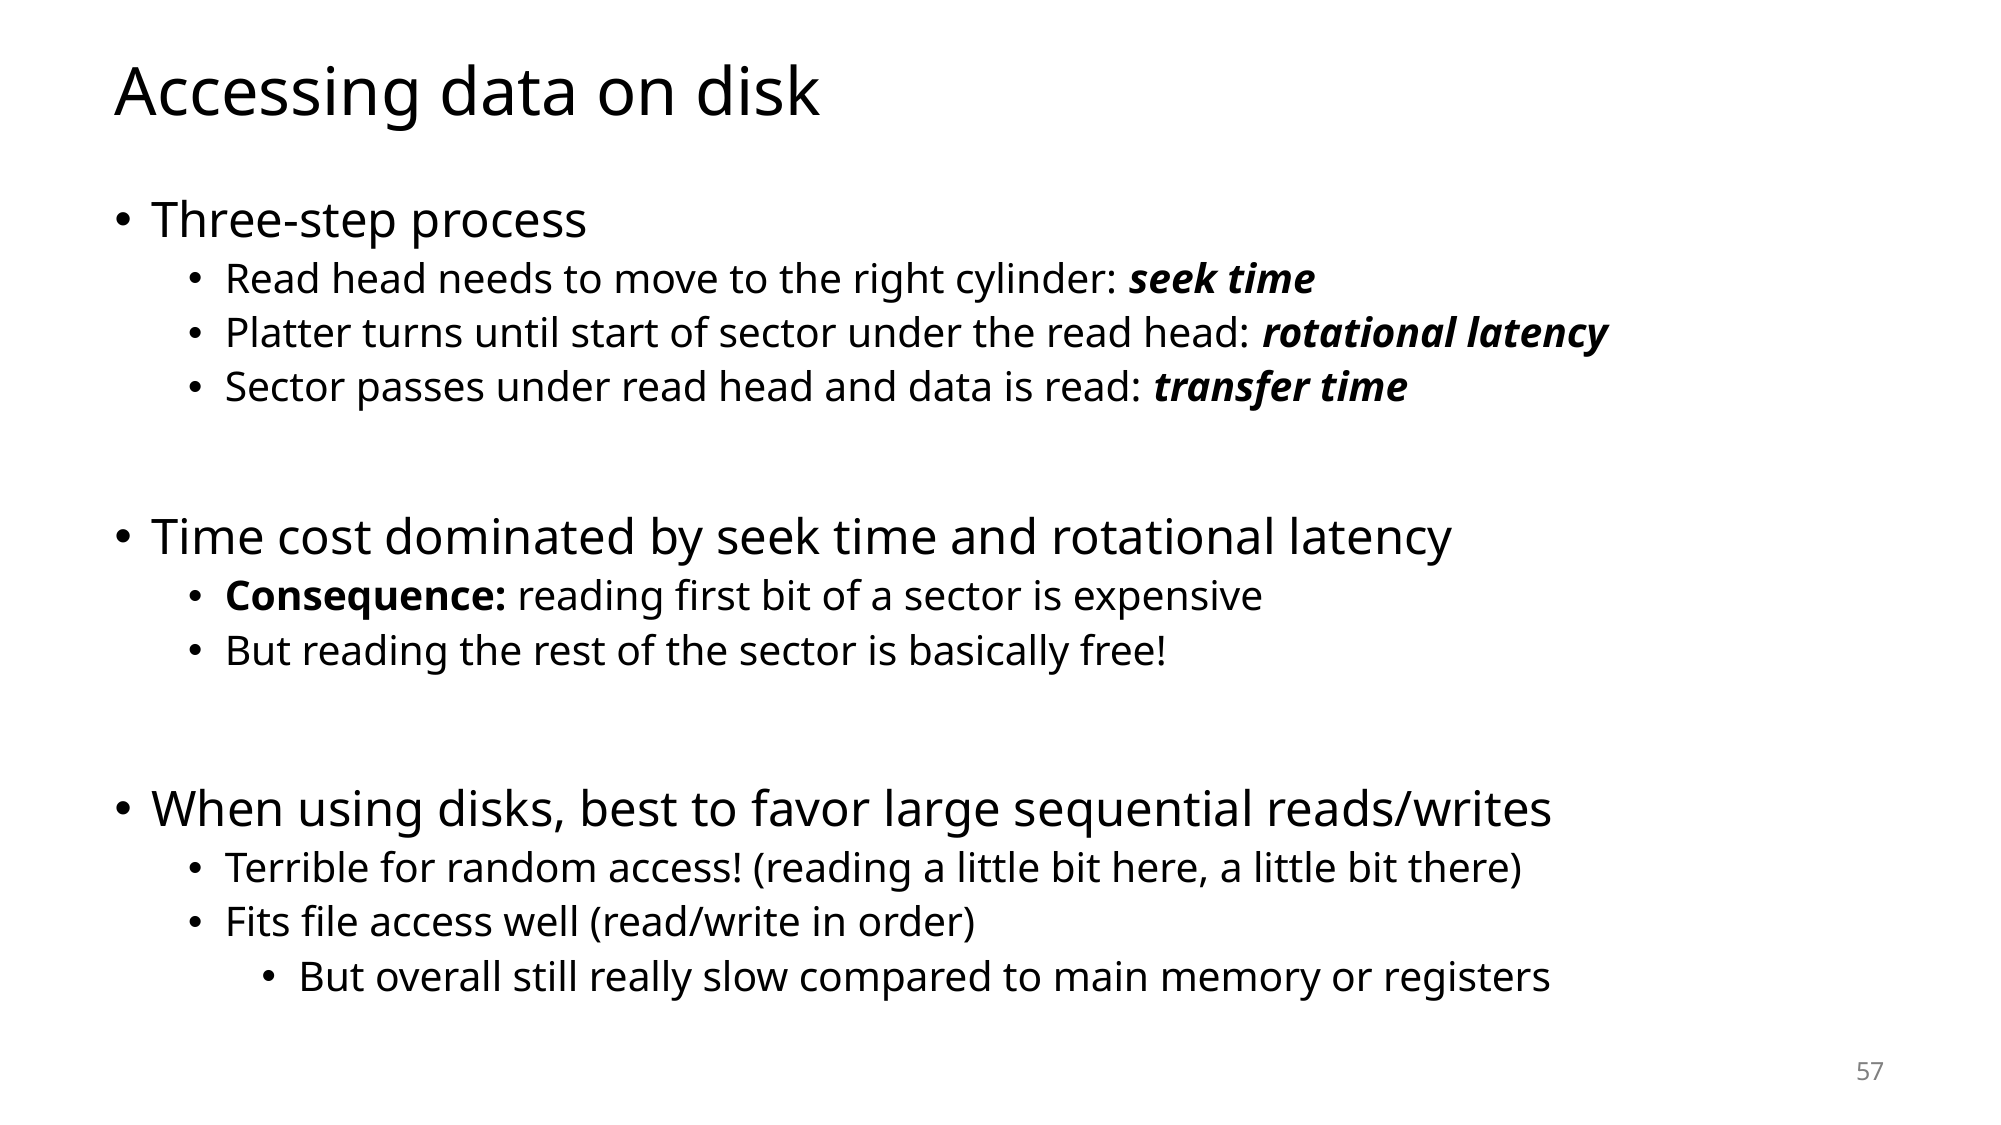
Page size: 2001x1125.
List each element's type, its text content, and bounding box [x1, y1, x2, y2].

slide_number 57 [1749, 1042, 1900, 1103]
title Accessing data on disk [99, 37, 1900, 150]
list Three-step process Read head needs to move to the right cylinder: seek time Platter turns until start of sector under the read head: rotational latency Sector passes under read head and data is read: transfer time Time cost dominated by seek time and rotational latency Consequence: reading first bit of a sector is expensive But reading the rest of the sector is basically free! When using disks, best to favor large sequential reads/writes Terrible for random access! (reading a little bit here, a little bit there) Fits file access well (read/write in order) But overall still really slow compared to main memory or registers [99, 187, 1900, 1013]
